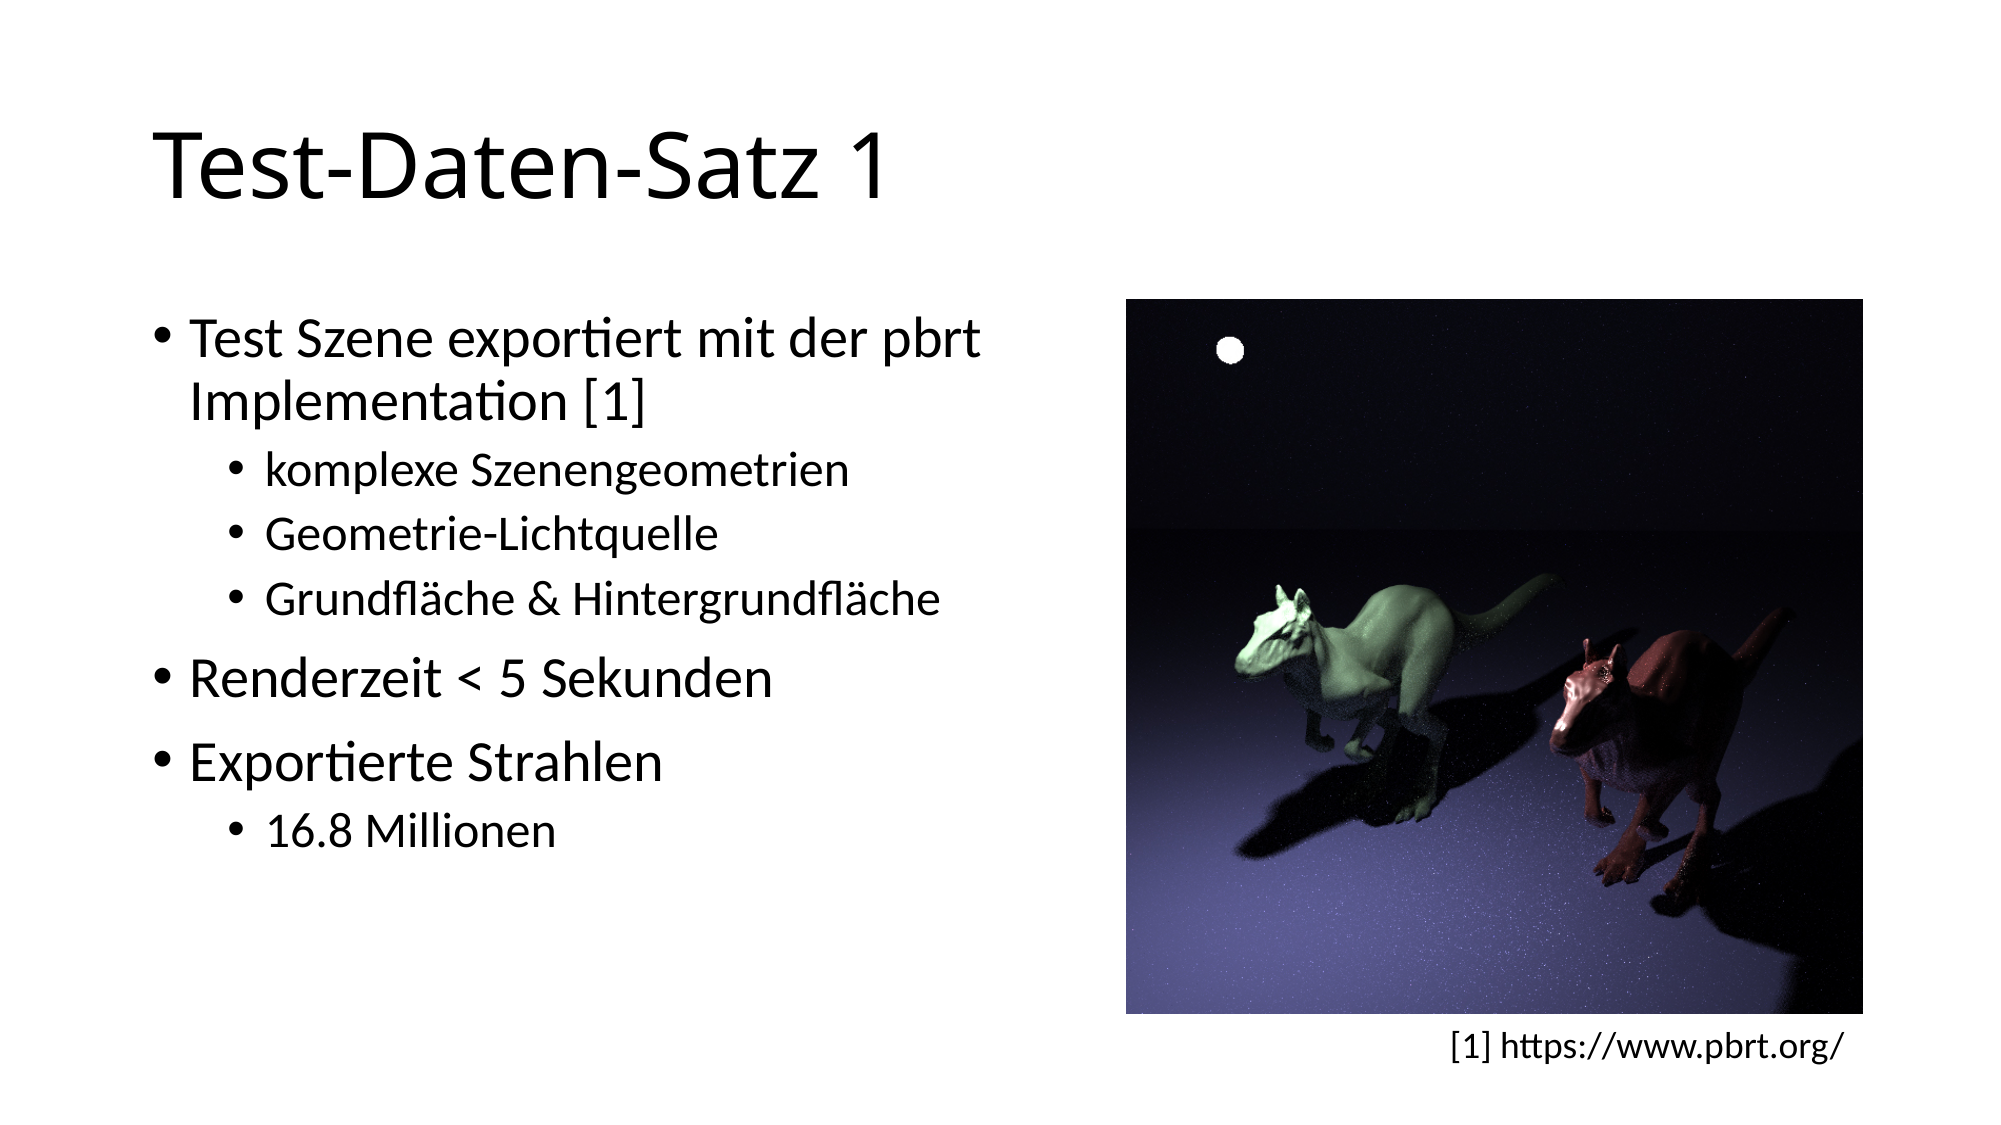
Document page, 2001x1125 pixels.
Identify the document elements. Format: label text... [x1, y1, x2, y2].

title Test-Daten-Satz 1 [137, 59, 1863, 278]
picture [1126, 299, 1863, 1014]
text_box [1] https://www.pbrt.org/ [1434, 1014, 1860, 1073]
list Test Szene exportiert mit der pbrt Implementation [1] komplexe Szenengeometrien Geometrie-Lichtquelle Grundfläche & Hintergrundfläche Renderzeit < 5 Sekunden Exportierte Strahlen 16.8 Millionen [137, 299, 1126, 1014]
